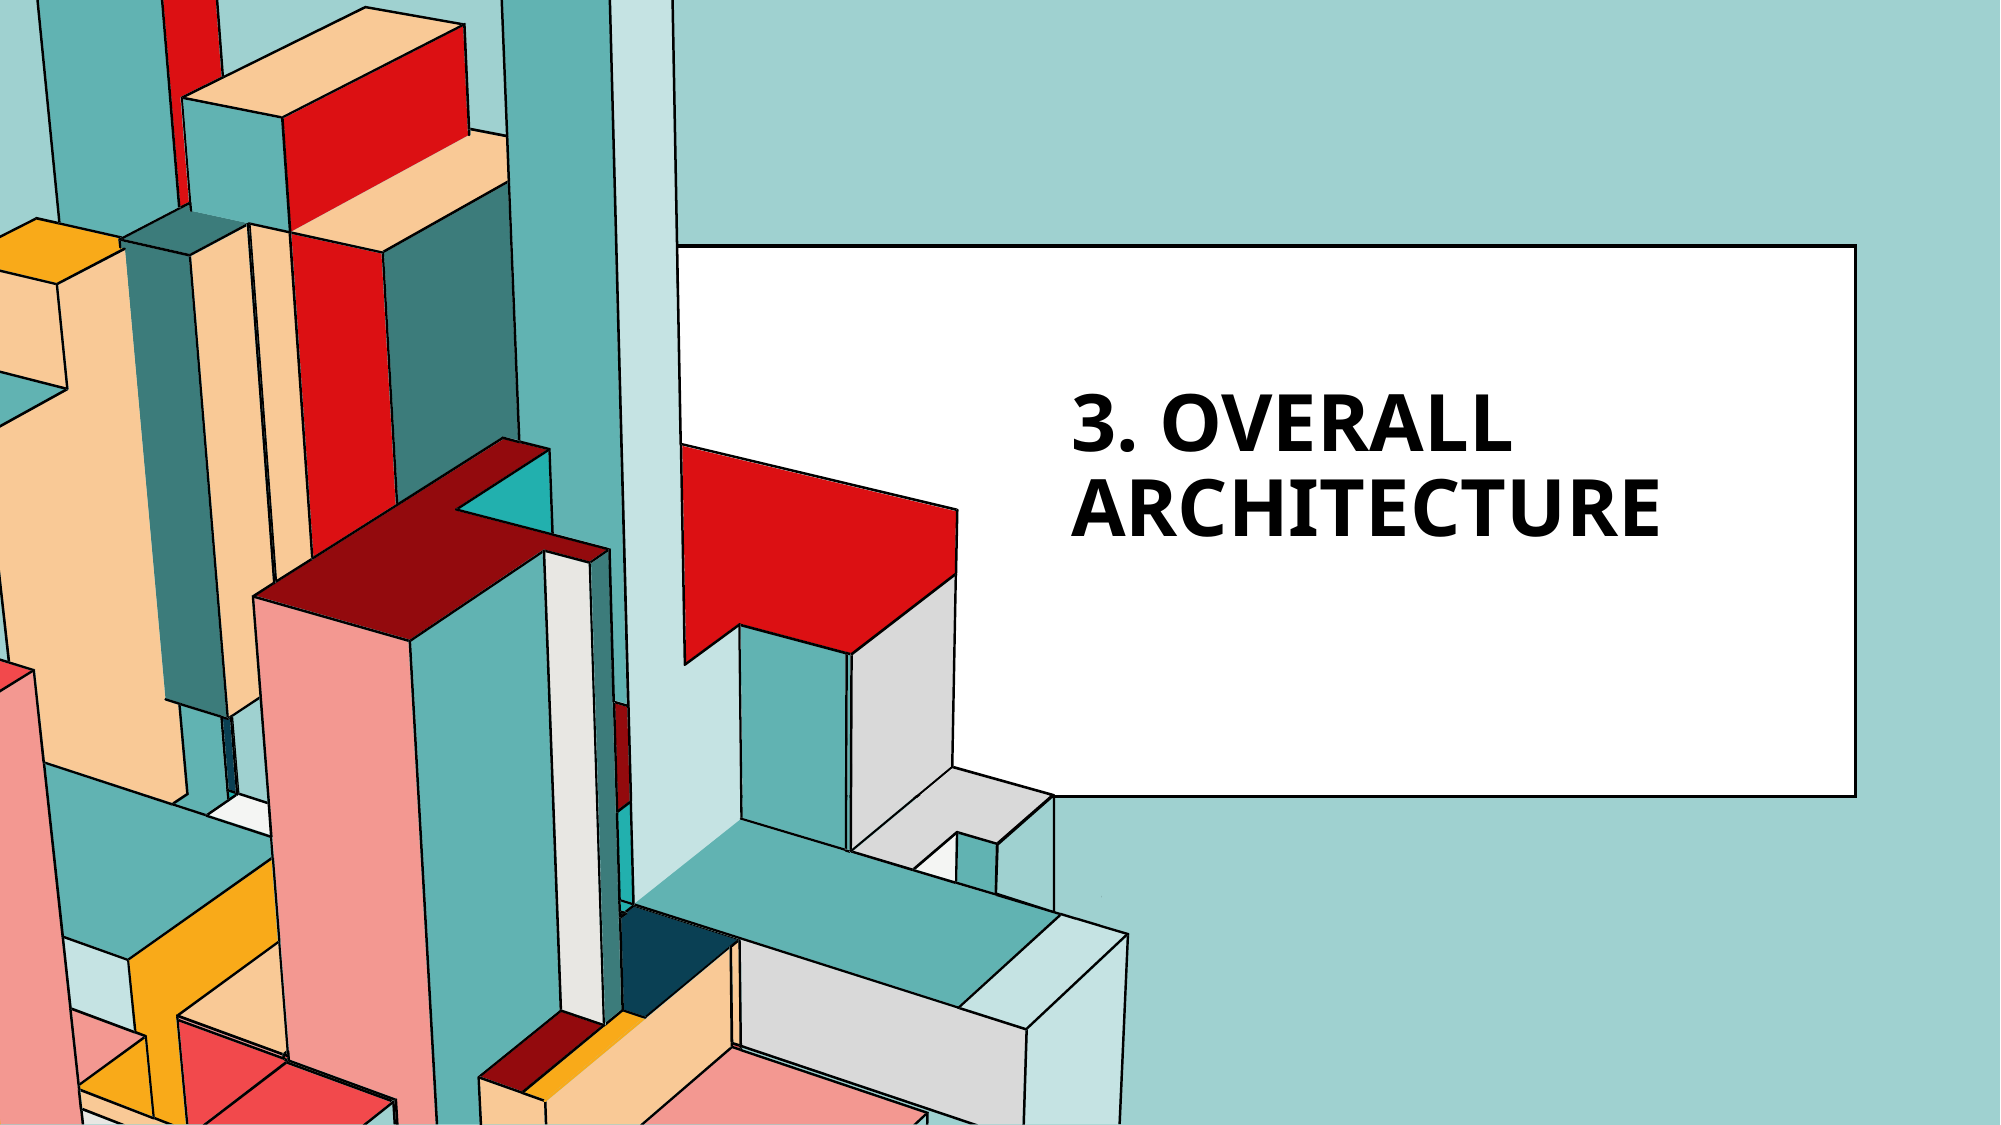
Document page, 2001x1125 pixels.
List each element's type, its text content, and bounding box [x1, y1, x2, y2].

title 3. Overall Architecture [1056, 307, 1775, 562]
